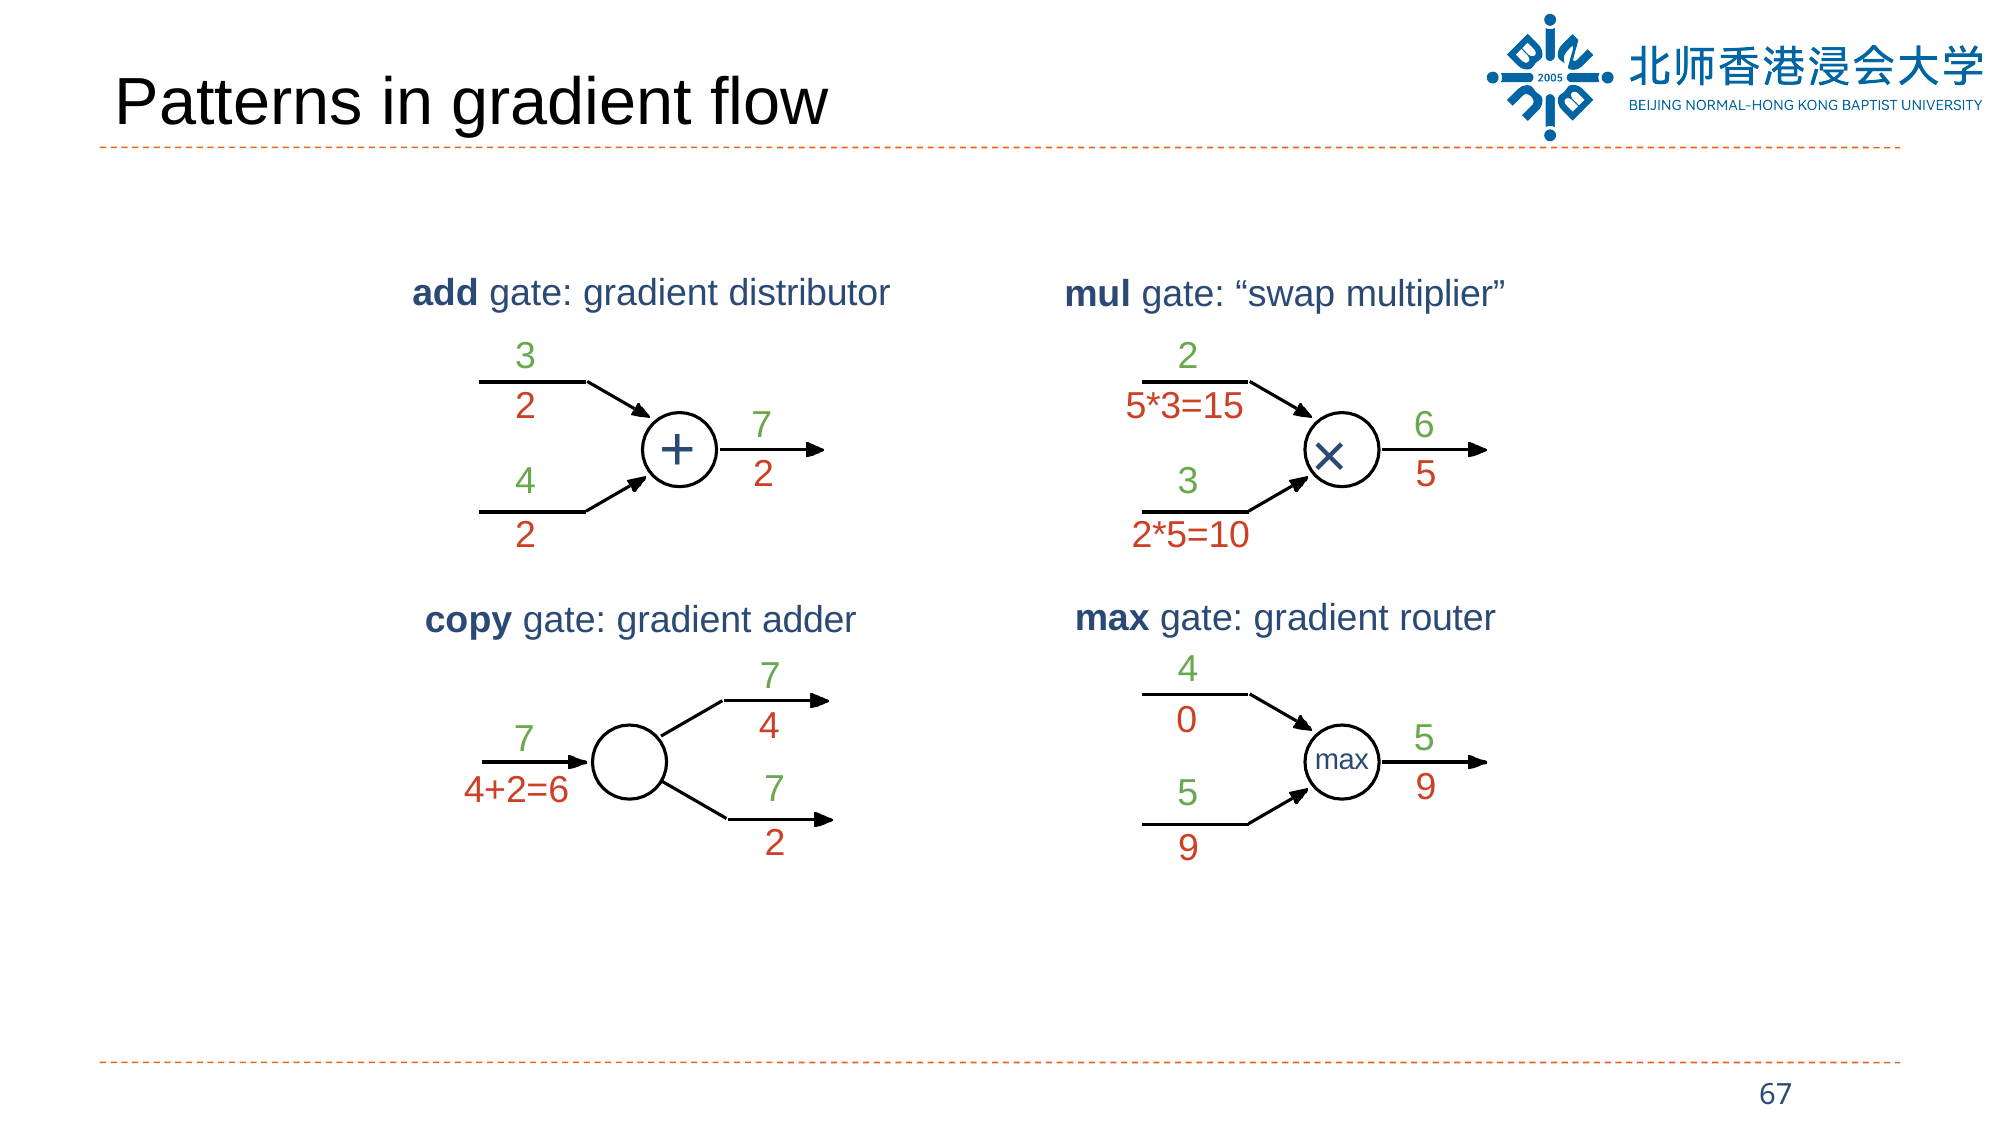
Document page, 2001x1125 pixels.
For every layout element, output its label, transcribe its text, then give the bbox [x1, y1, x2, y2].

text_box 5*3=15 3 [1122, 378, 1247, 501]
text_box 2*5=10 max gate: gradient router 4 [1072, 507, 1500, 689]
text_box 2 [762, 840, 788, 863]
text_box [478, 379, 825, 514]
text_box mul gate: “swap multiplier” 2 [1062, 249, 1511, 377]
text_box add gate: gradient distributor 3 [410, 248, 896, 377]
text_box 2 copy gate: gradient adder 7 7 4+2=6 [422, 507, 861, 810]
title Patterns in gradient flow [99, 24, 1900, 146]
picture [1469, 0, 2000, 156]
text_box 4 7 [756, 681, 788, 693]
text_box 9 [1175, 840, 1202, 868]
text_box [482, 693, 833, 827]
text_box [1141, 379, 1487, 514]
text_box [1141, 692, 1487, 827]
